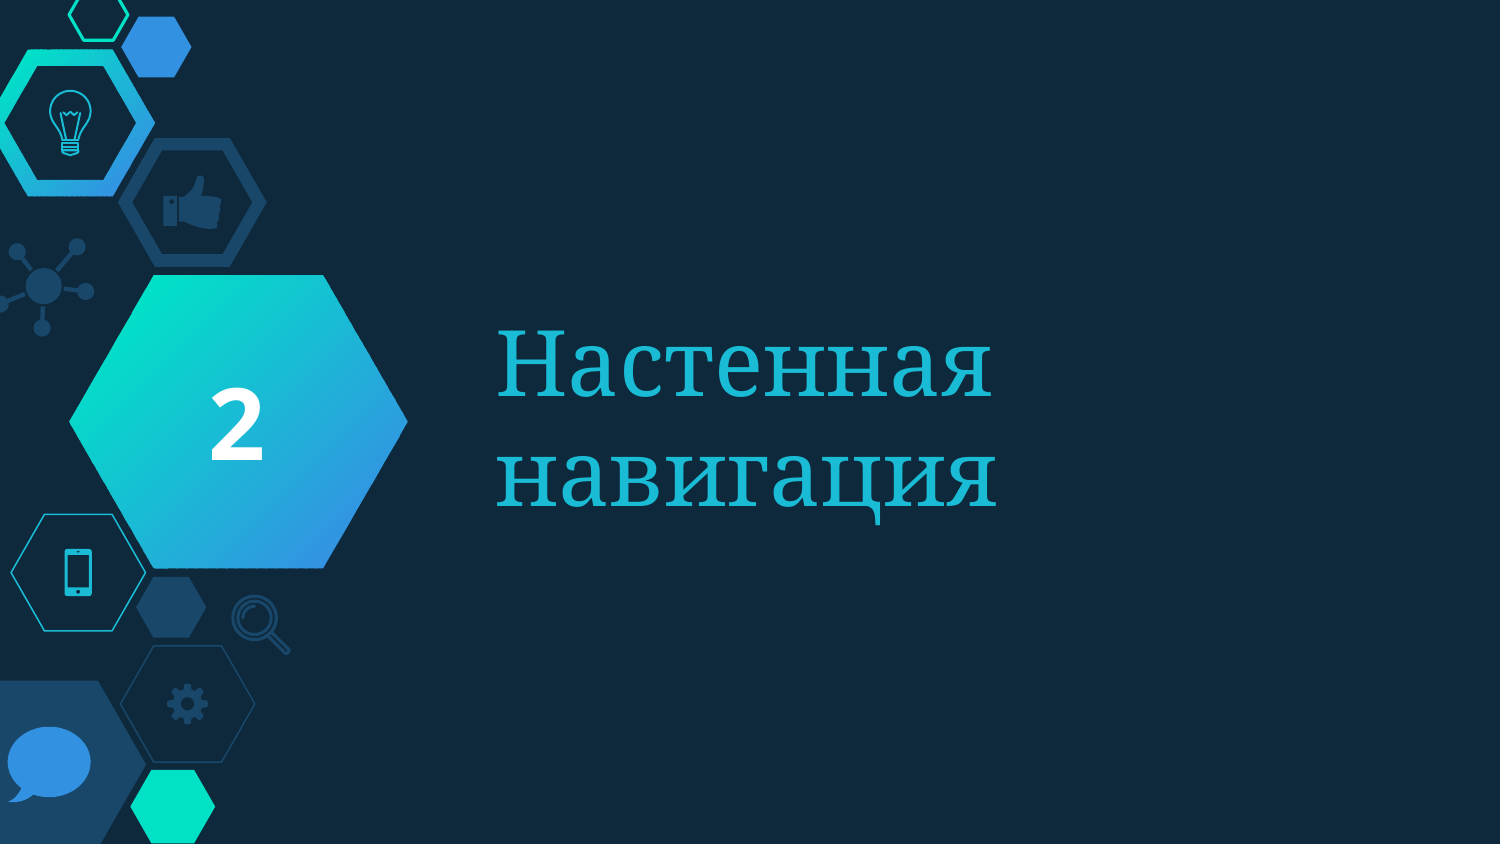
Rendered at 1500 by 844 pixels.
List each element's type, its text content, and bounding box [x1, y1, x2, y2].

title Настенная навигация [480, 301, 1406, 540]
text_box 2 [67, 274, 407, 566]
